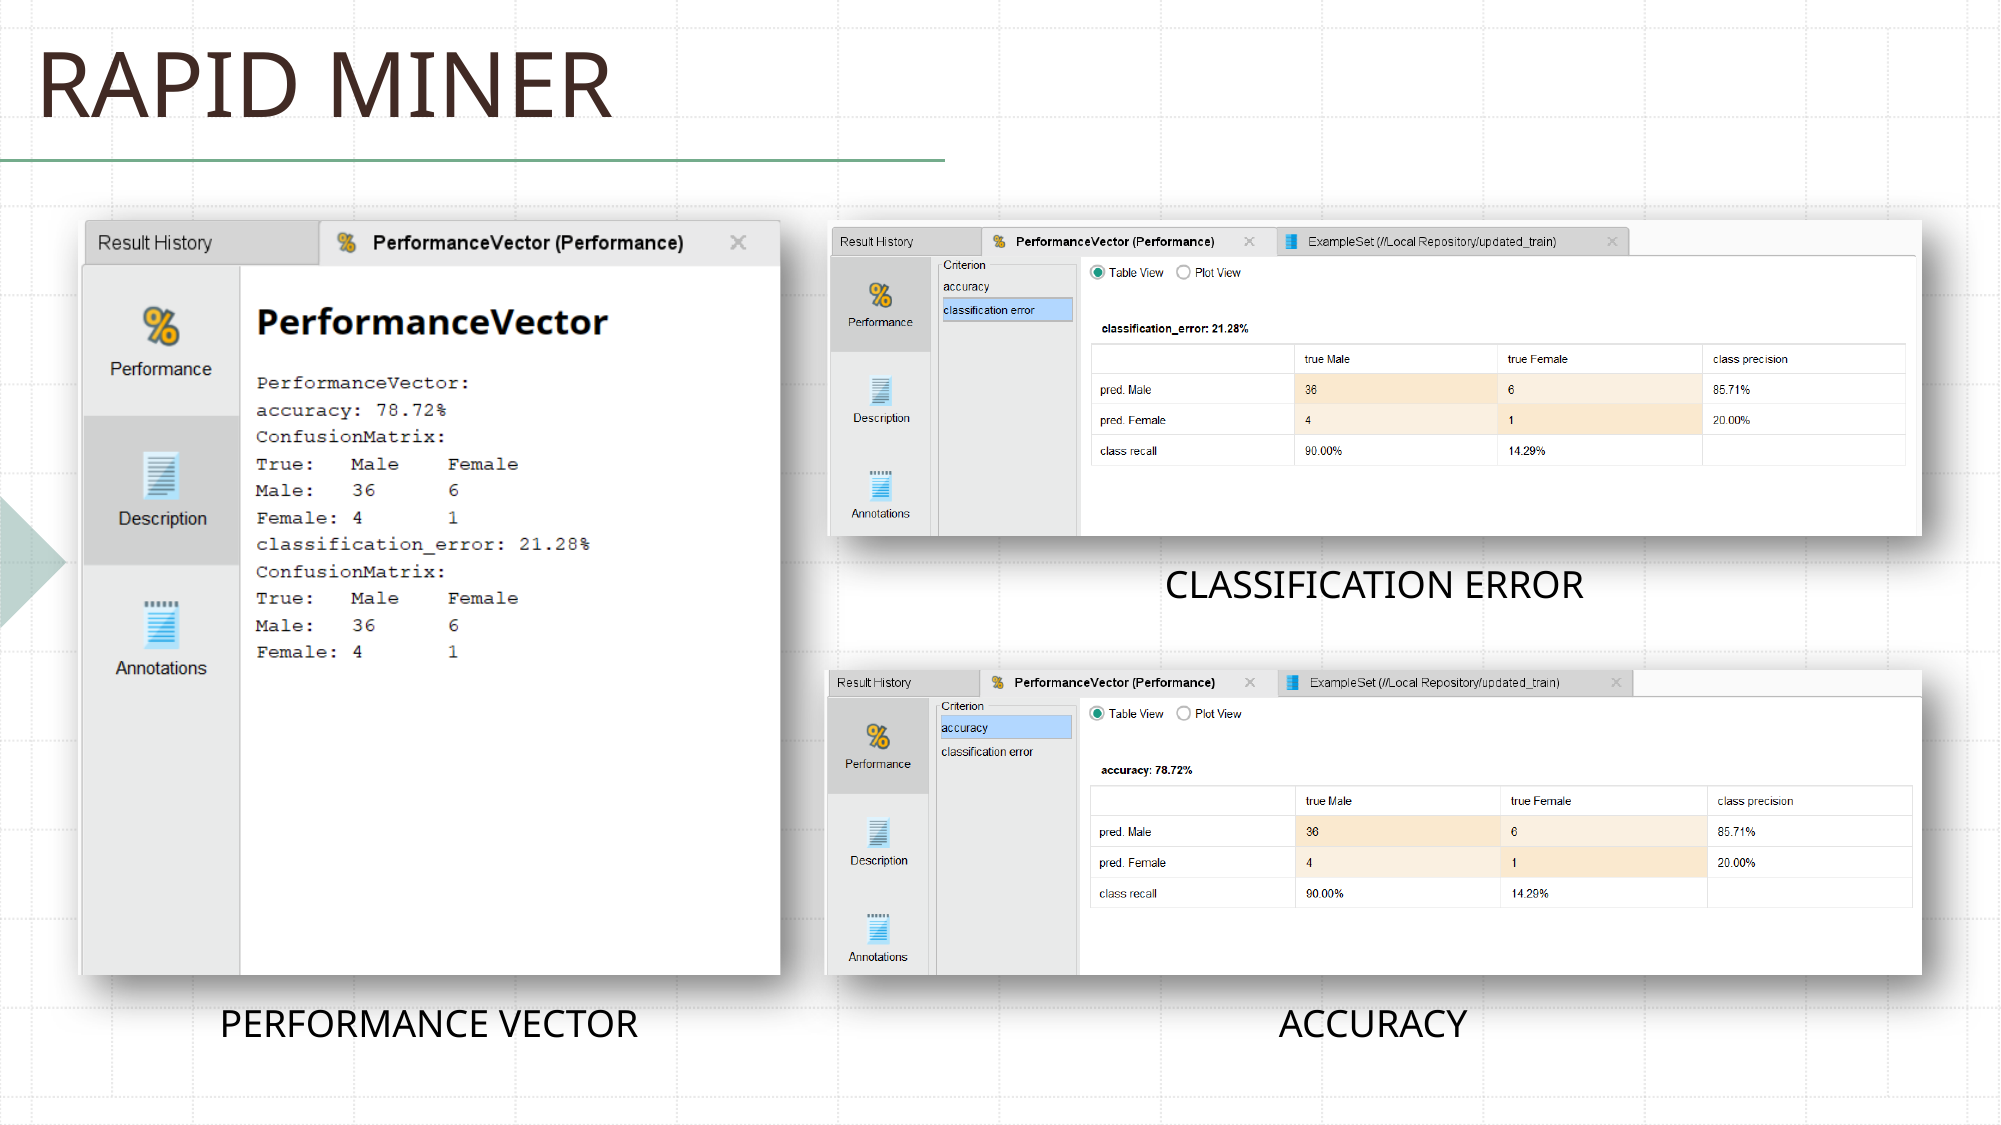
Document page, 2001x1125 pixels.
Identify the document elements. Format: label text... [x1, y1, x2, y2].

title RAPID MINER [20, 18, 1074, 143]
text_box PERFORMANCE VECTOR [191, 992, 668, 1052]
text_box CLASSIFICATION ERROR [1136, 553, 1613, 613]
picture [824, 670, 1922, 975]
picture [77, 220, 781, 975]
text_box ACCURACY [1245, 992, 1502, 1052]
picture [827, 220, 1922, 536]
